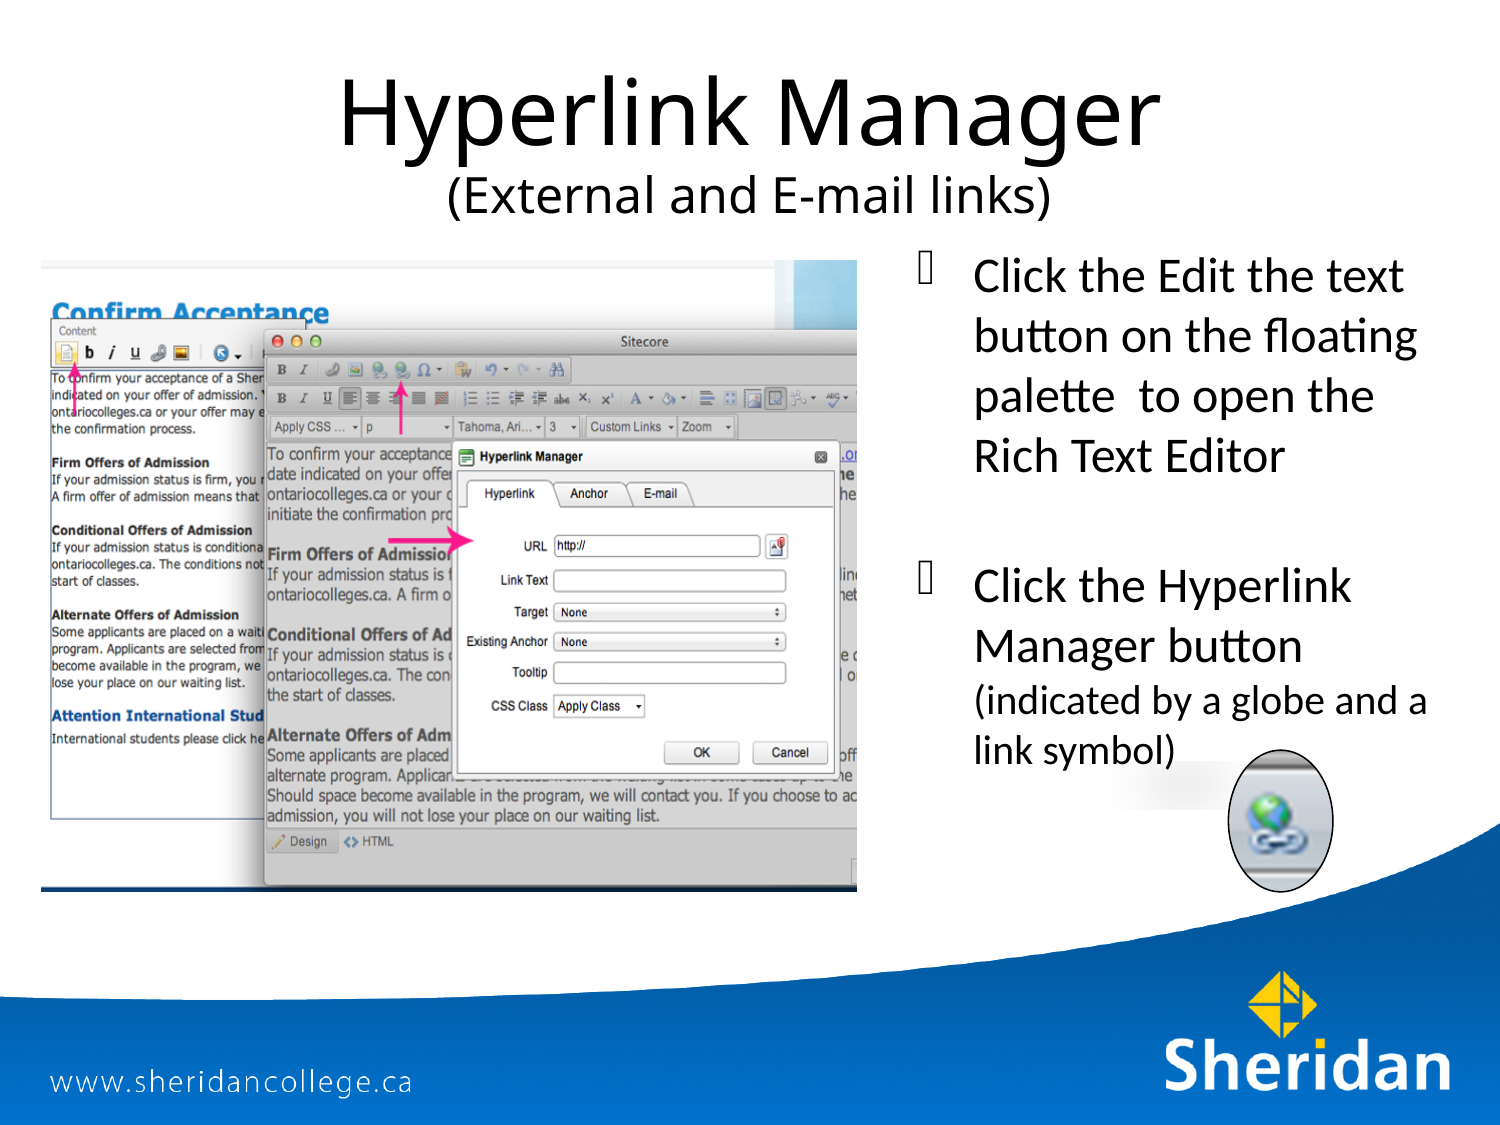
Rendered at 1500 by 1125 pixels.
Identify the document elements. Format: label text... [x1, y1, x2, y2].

list Click the Edit the text button on the floating palette to open the Rich Text Editor Click the Hyperlink Manager button (indicated by a globe and a link symbol) [902, 235, 1446, 759]
title Hyperlink Manager (External and E-mail links) [75, 45, 1425, 233]
picture [0, 86, 1500, 1125]
